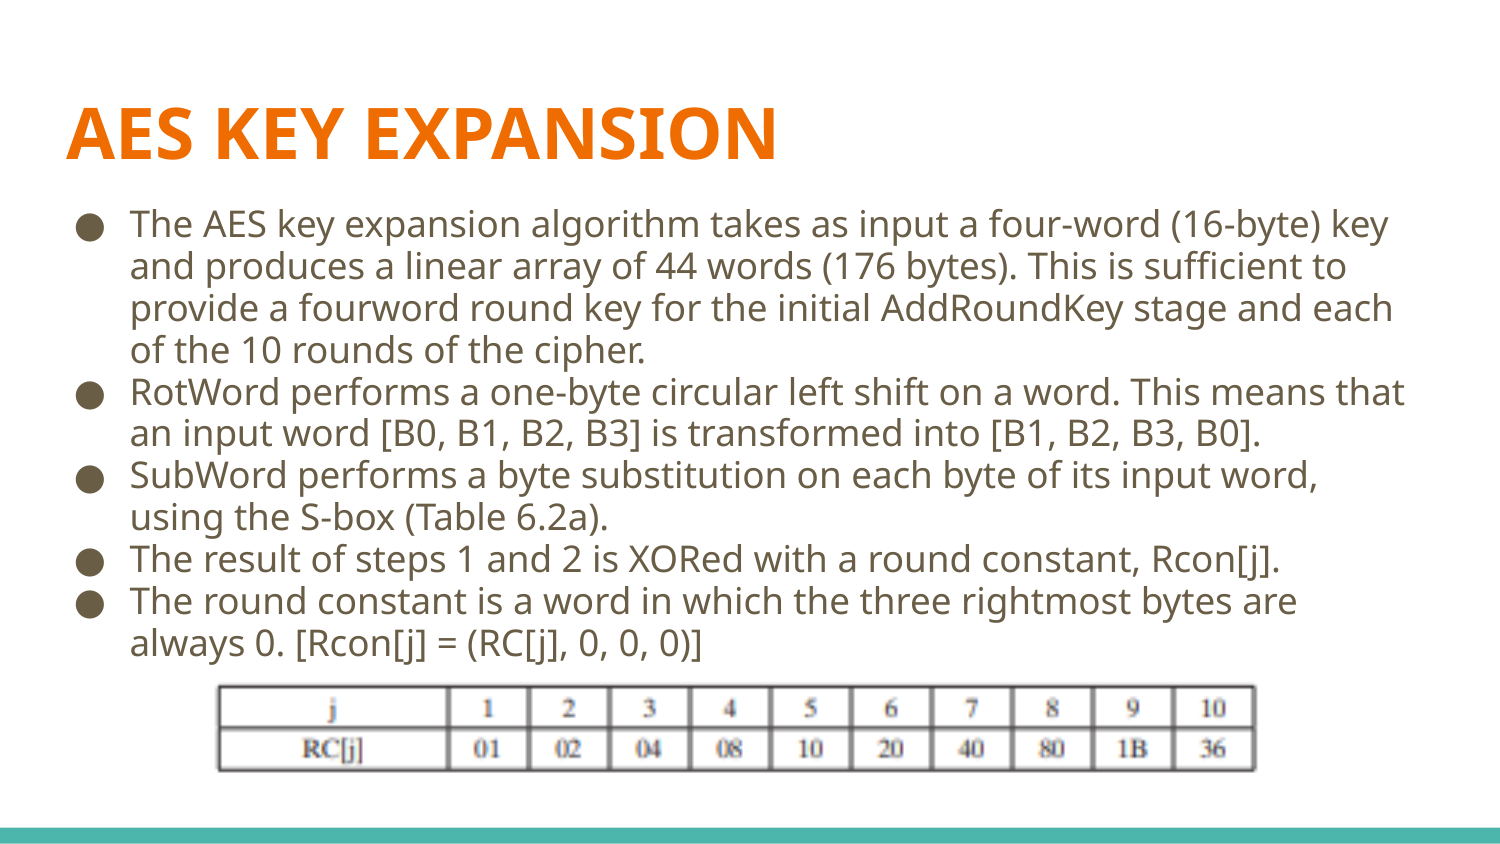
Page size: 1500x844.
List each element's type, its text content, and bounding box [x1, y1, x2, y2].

picture [198, 668, 1279, 799]
list The AES key expansion algorithm takes as input a four-word (16-byte) key and produces a linear array of 44 words (176 bytes). This is sufficient to provide a fourword round key for the initial AddRoundKey stage and each of the 10 rounds of the cipher. RotWord performs a one-byte circular left shift on a word. This means that an input word [B0, B1, B2, B3] is transformed into [B1, B2, B3, B0]. SubWord performs a byte substitution on each byte of its input word, using the S-box (Table 6.2a). The result of steps 1 and 2 is XORed with a round constant, Rcon[j]. The round constant is a word in which the three rightmost bytes are always 0. [Rcon[j] = (RC[j], 0, 0, 0)] [39, 189, 1438, 731]
title AES KEY EXPANSION [51, 72, 1449, 189]
